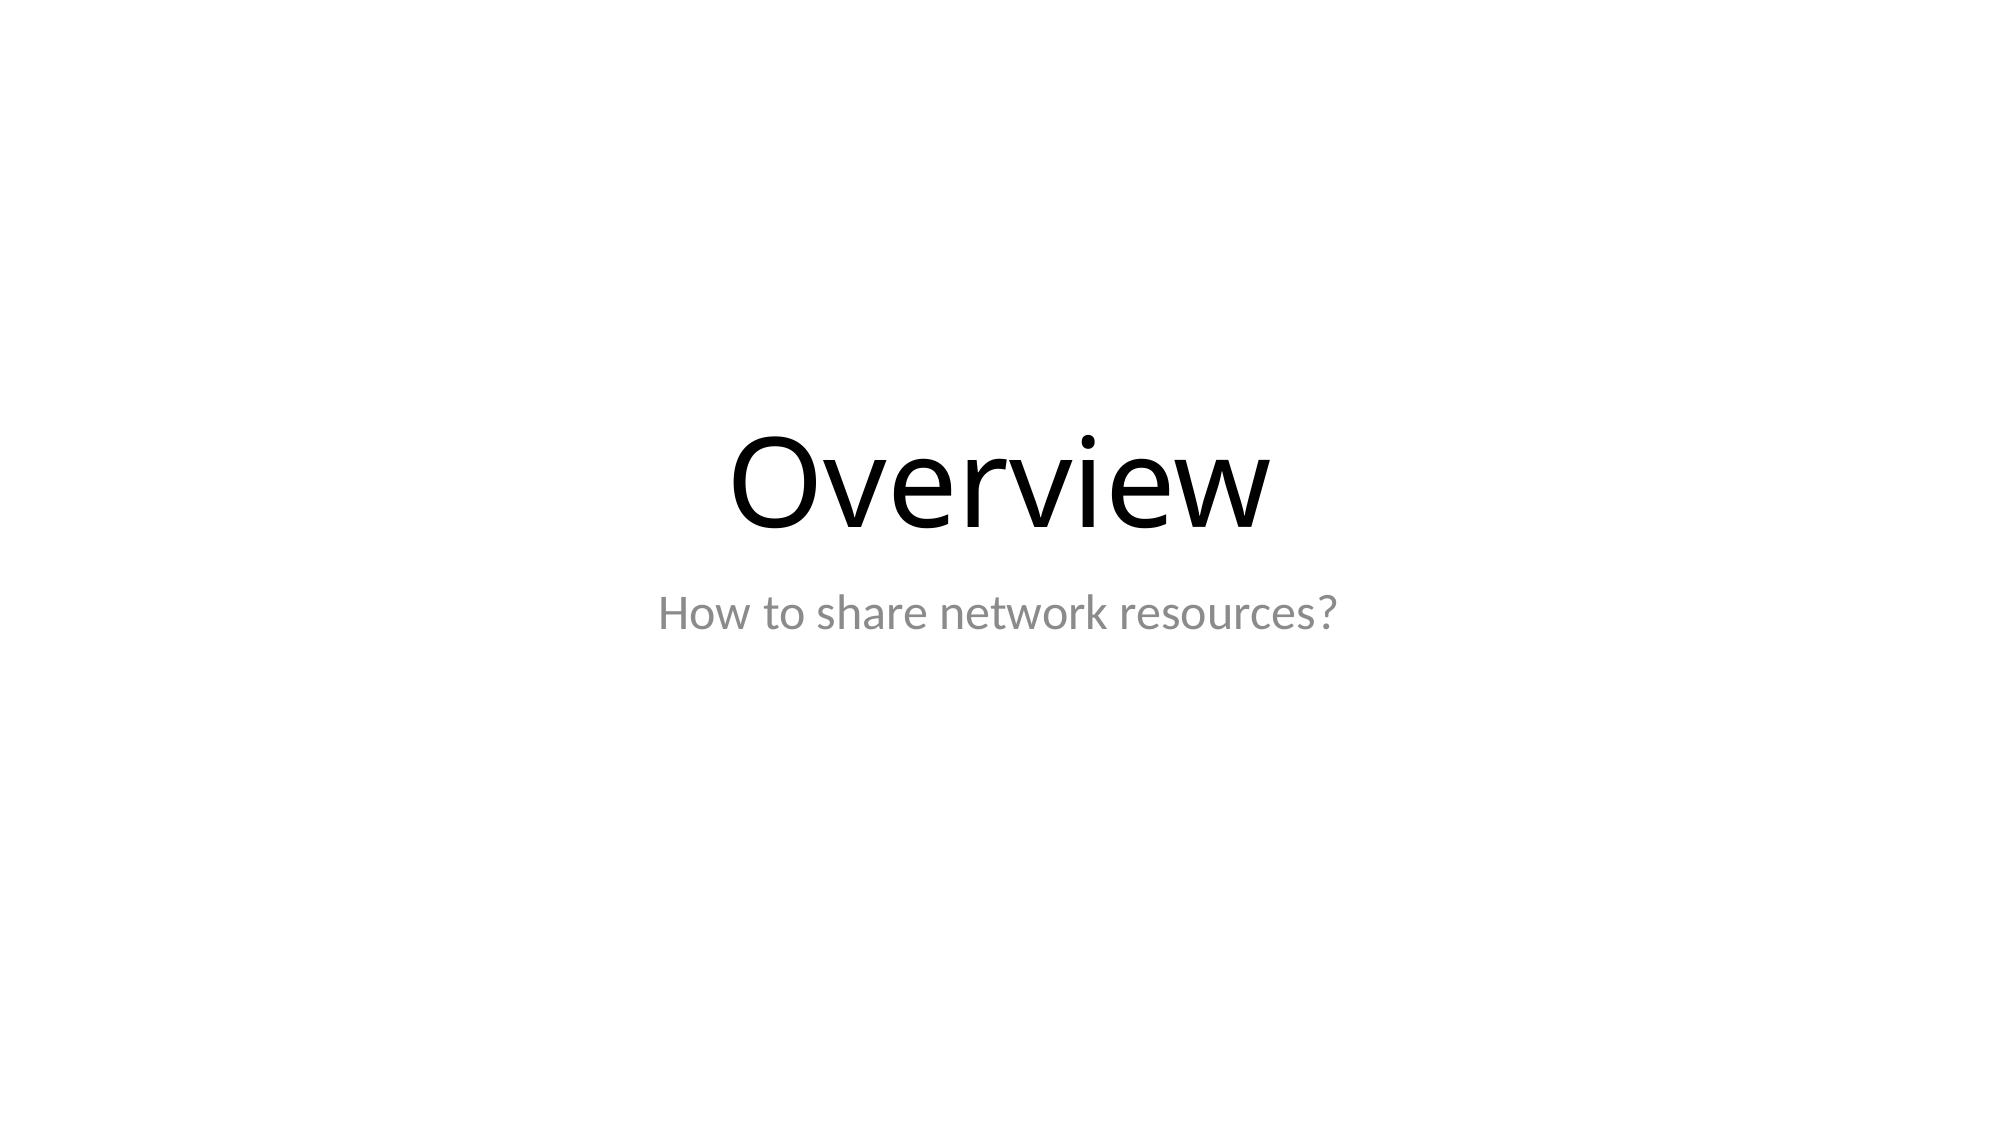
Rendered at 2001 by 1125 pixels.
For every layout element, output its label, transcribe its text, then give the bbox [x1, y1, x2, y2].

list How to share network resources? [136, 579, 1862, 999]
title Overview [136, 280, 1862, 563]
